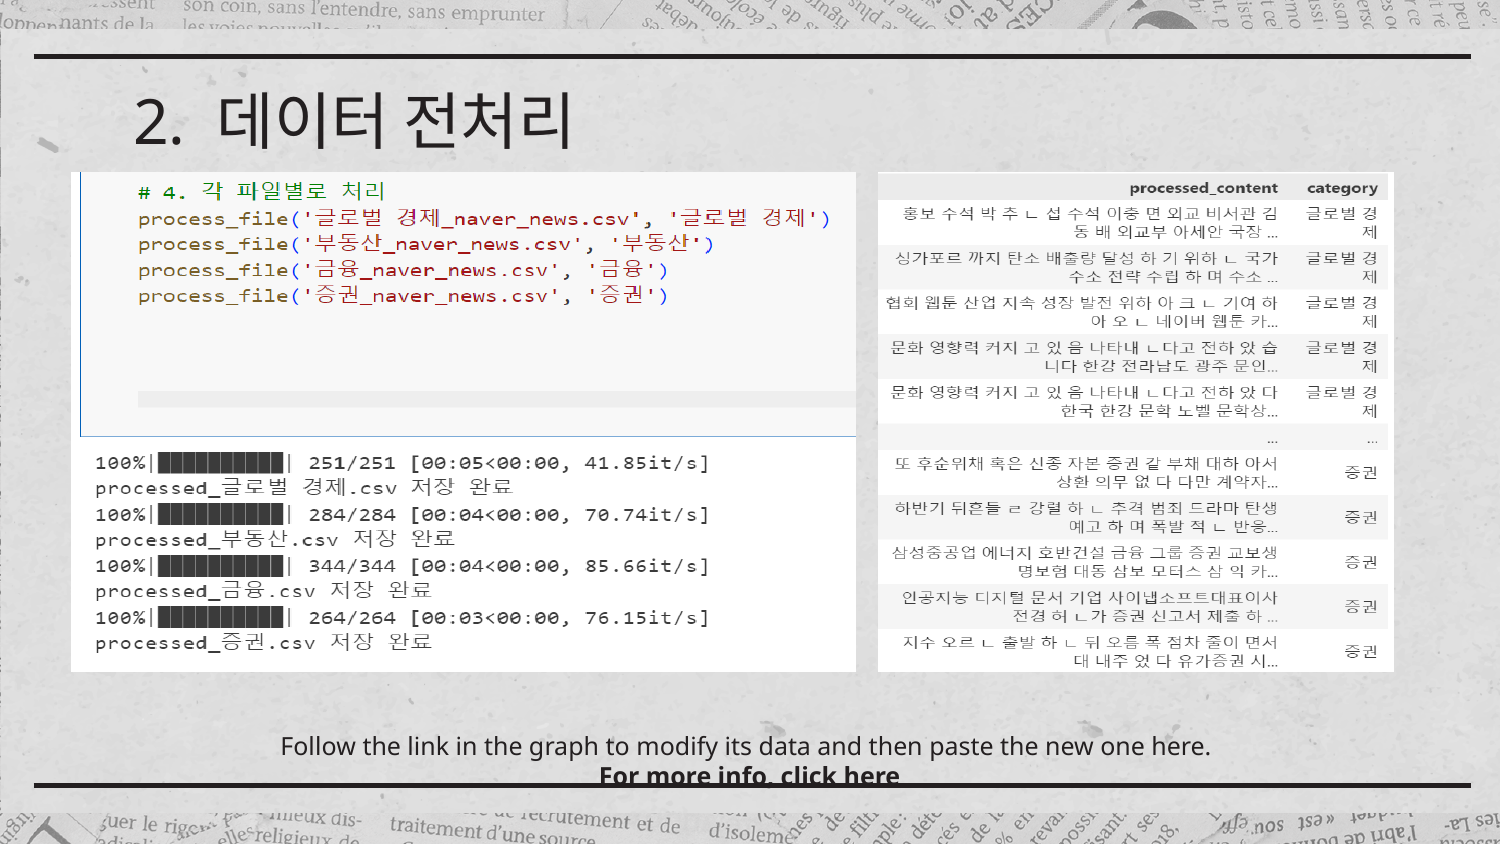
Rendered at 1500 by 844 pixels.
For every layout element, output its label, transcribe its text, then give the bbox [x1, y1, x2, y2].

title 2. 데이터 전처리 [118, 72, 1382, 167]
text_box Follow the link in the graph to modify its data and then paste the new one here. For more info, click here [118, 715, 1382, 765]
picture [1, 29, 1500, 813]
